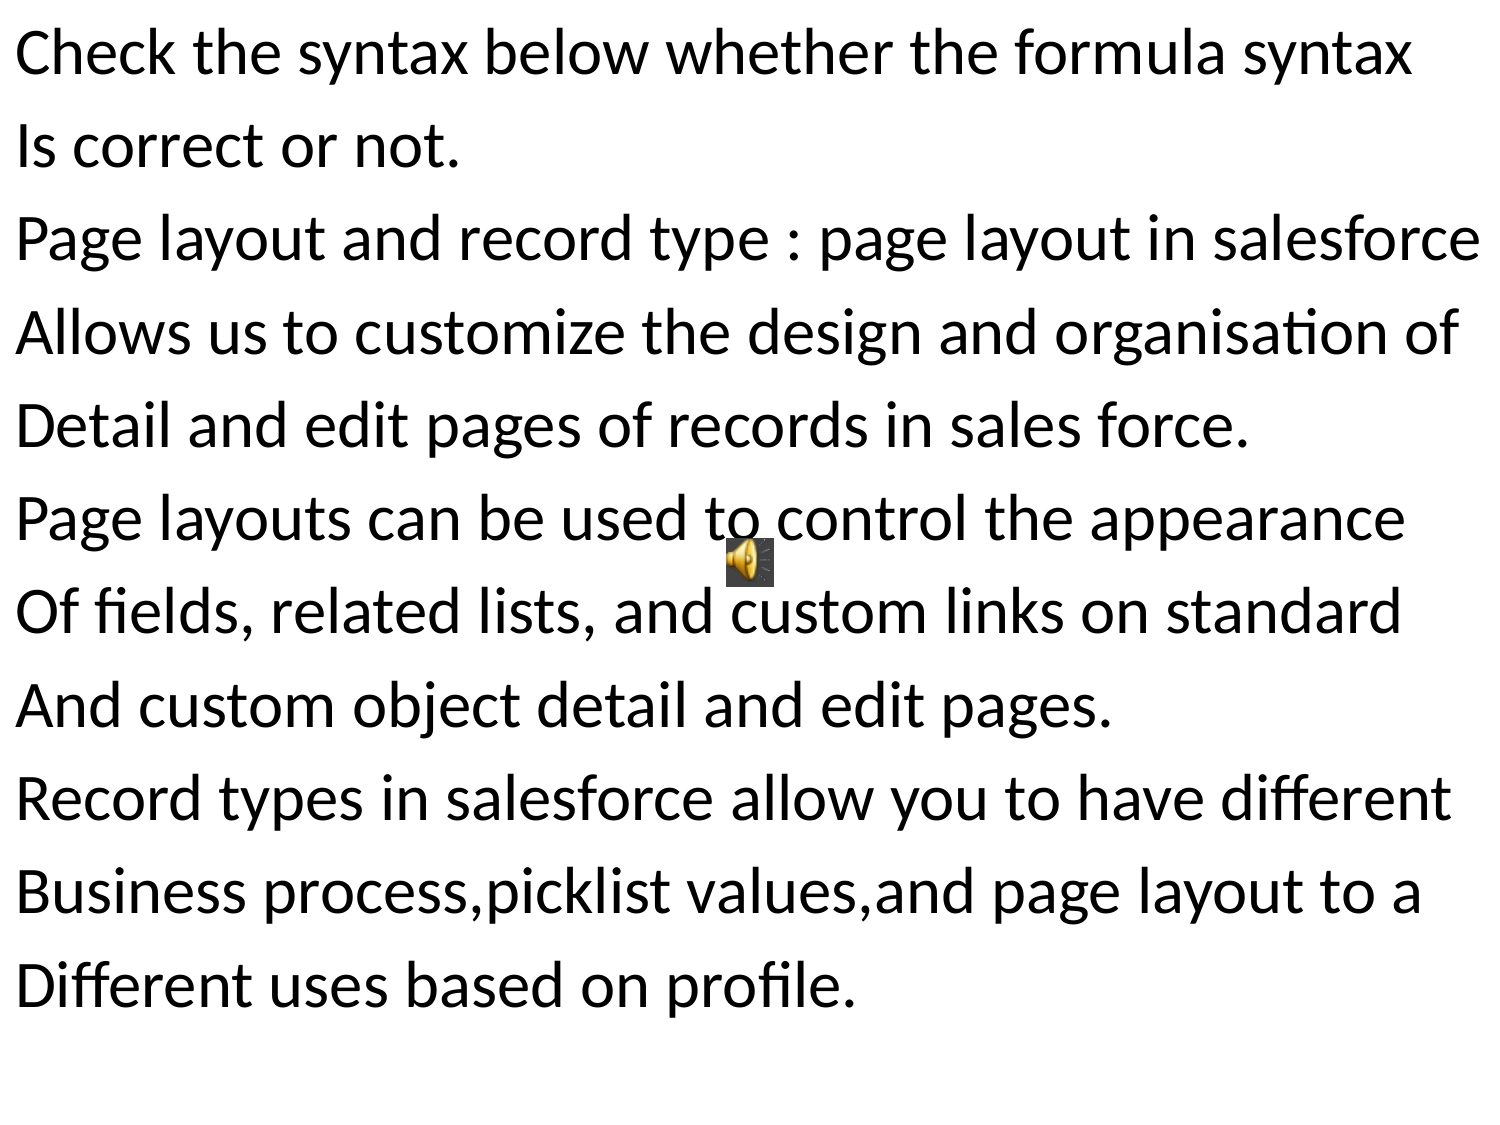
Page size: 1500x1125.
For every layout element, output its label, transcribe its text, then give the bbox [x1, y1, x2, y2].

list Check the syntax below whether the formula syntax Is correct or not. Page layout and record type : page layout in salesforce Allows us to customize the design and organisation of Detail and edit pages of records in sales force. Page layouts can be used to control the appearance Of fields, related lists, and custom links on standard And custom object detail and edit pages. Record types in salesforce allow you to have different Business process,picklist values,and page layout to a Different uses based on profile. [0, 0, 1500, 1125]
picture [724, 537, 776, 588]
